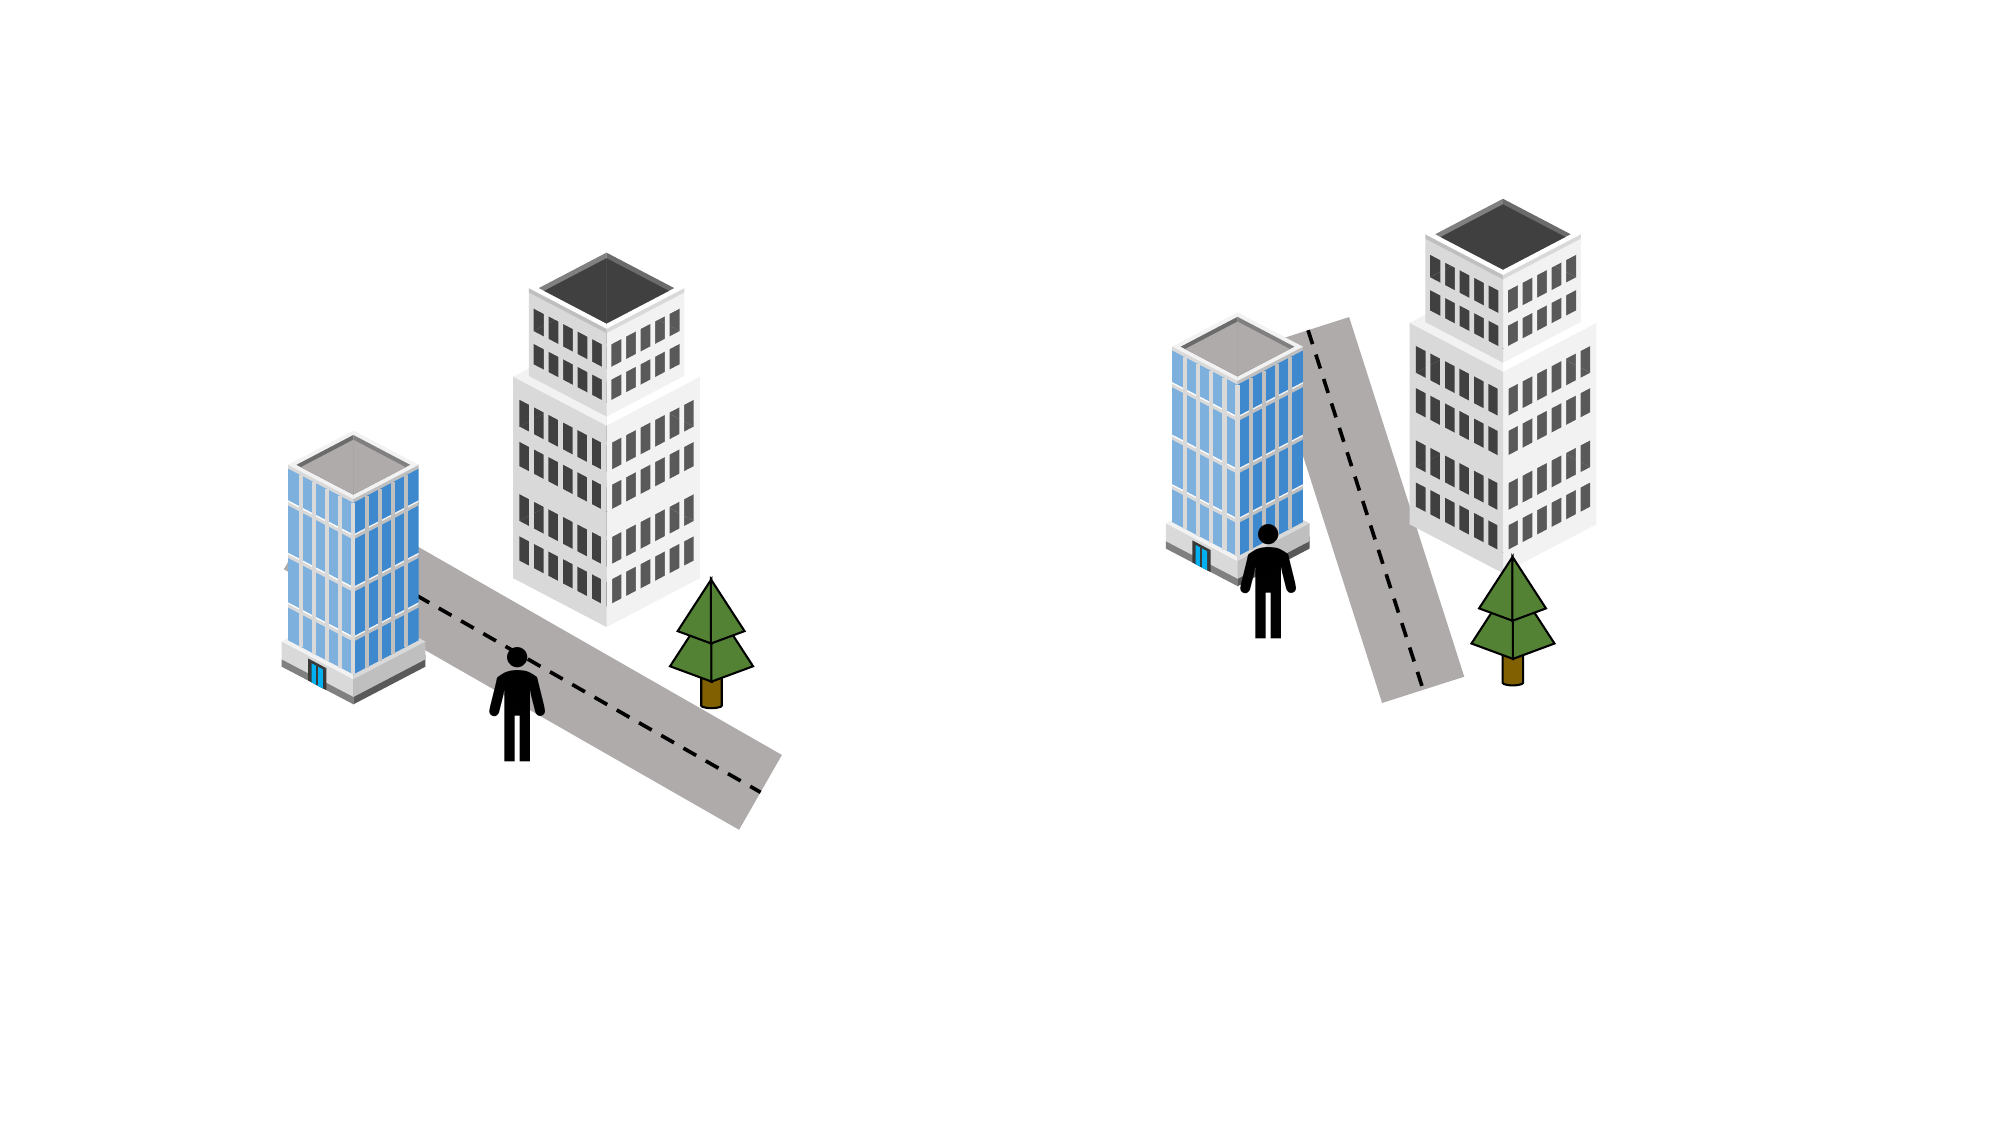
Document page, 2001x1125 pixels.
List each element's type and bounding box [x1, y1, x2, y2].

text_box [270, 247, 796, 765]
text_box [1165, 193, 1597, 699]
